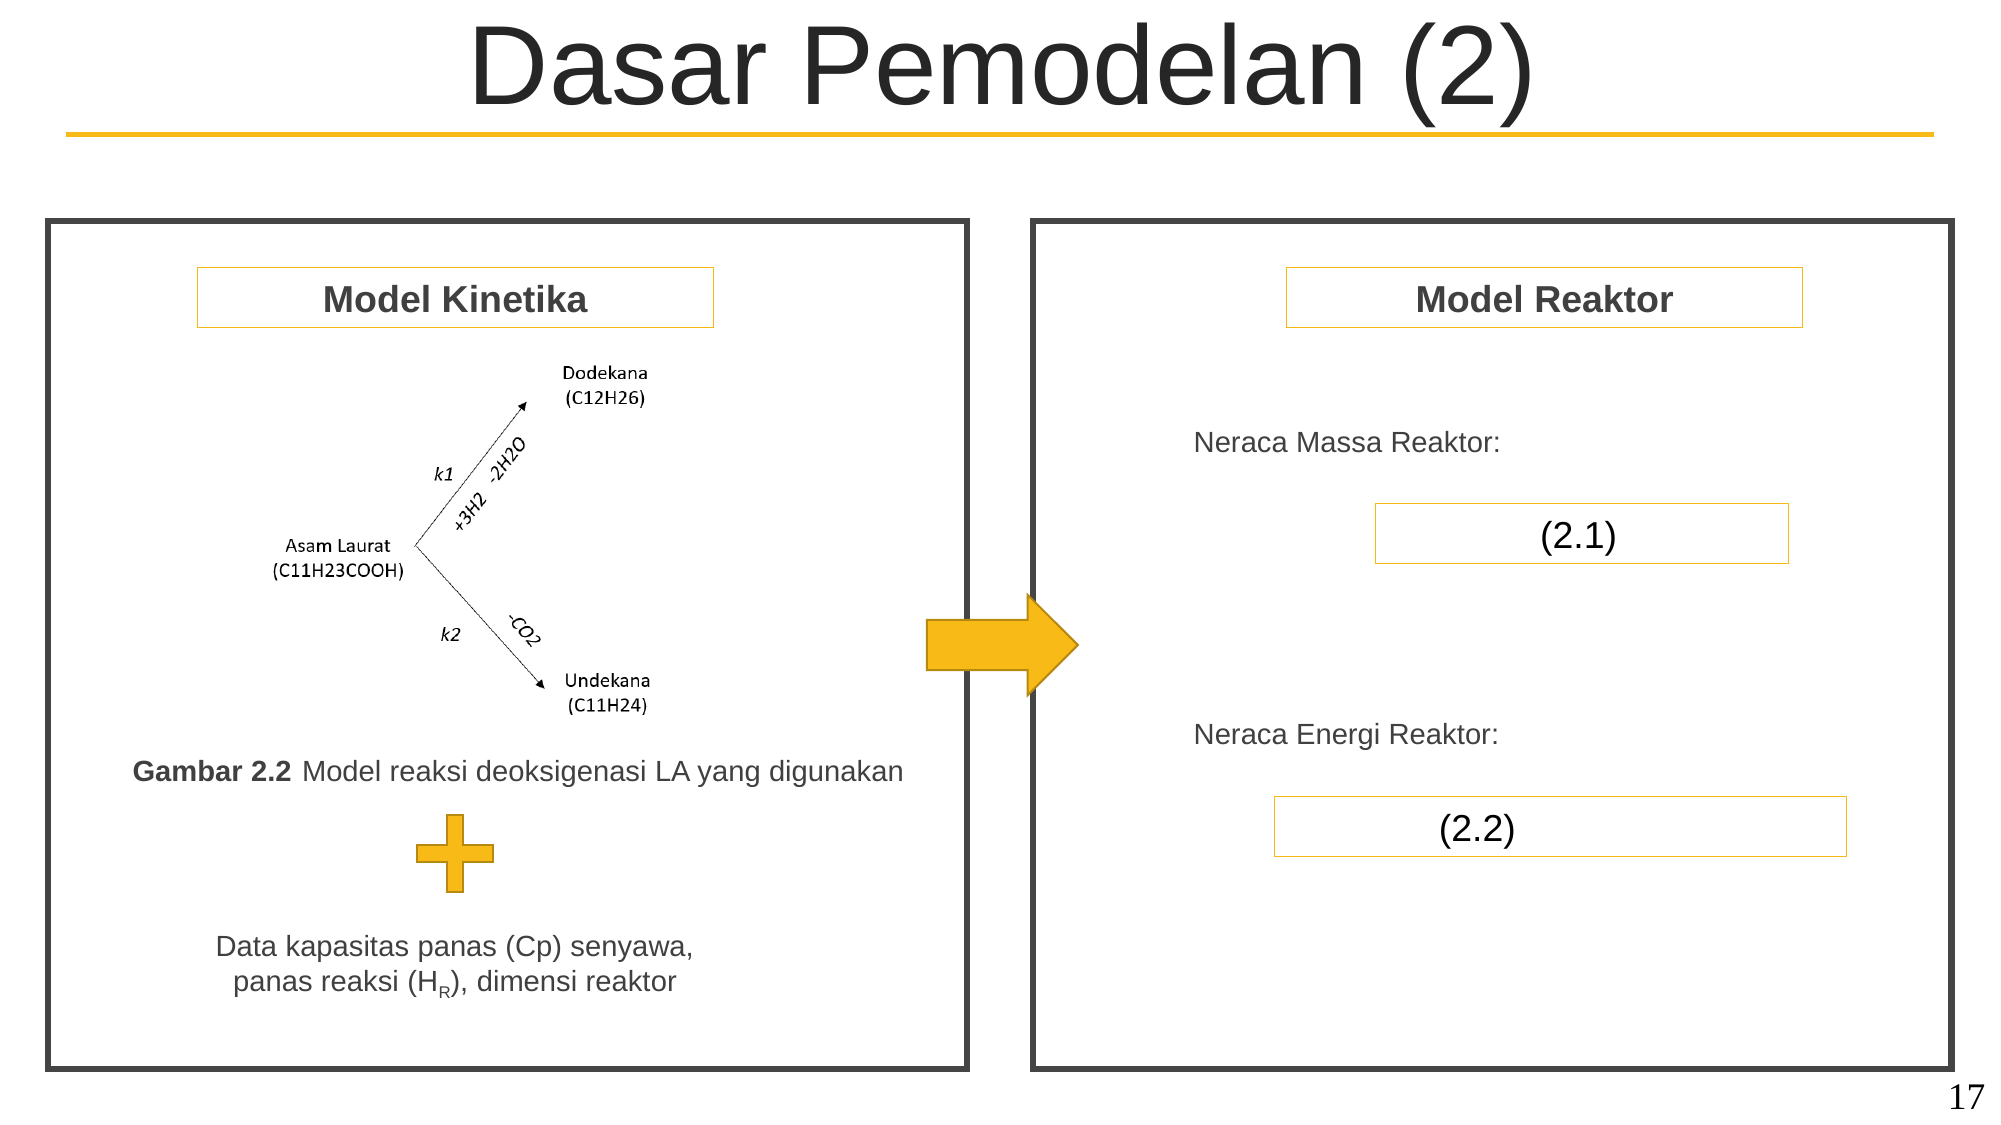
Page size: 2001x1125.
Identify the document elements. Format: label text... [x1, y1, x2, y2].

text_box [925, 592, 1080, 698]
text_box [47, 220, 968, 1070]
list Dasar Pemodelan (2) [53, 8, 1952, 128]
text_box Gambar 2.2 Model reaksi deoksigenasi LA yang digunakan [117, 744, 927, 795]
text_box Neraca Massa Reaktor: [1178, 415, 1518, 466]
picture [229, 328, 681, 741]
text_box [1032, 220, 1952, 1070]
text_box Neraca Energi Reaktor: [1178, 708, 1518, 759]
text_box Model Reaktor [1286, 267, 1803, 328]
